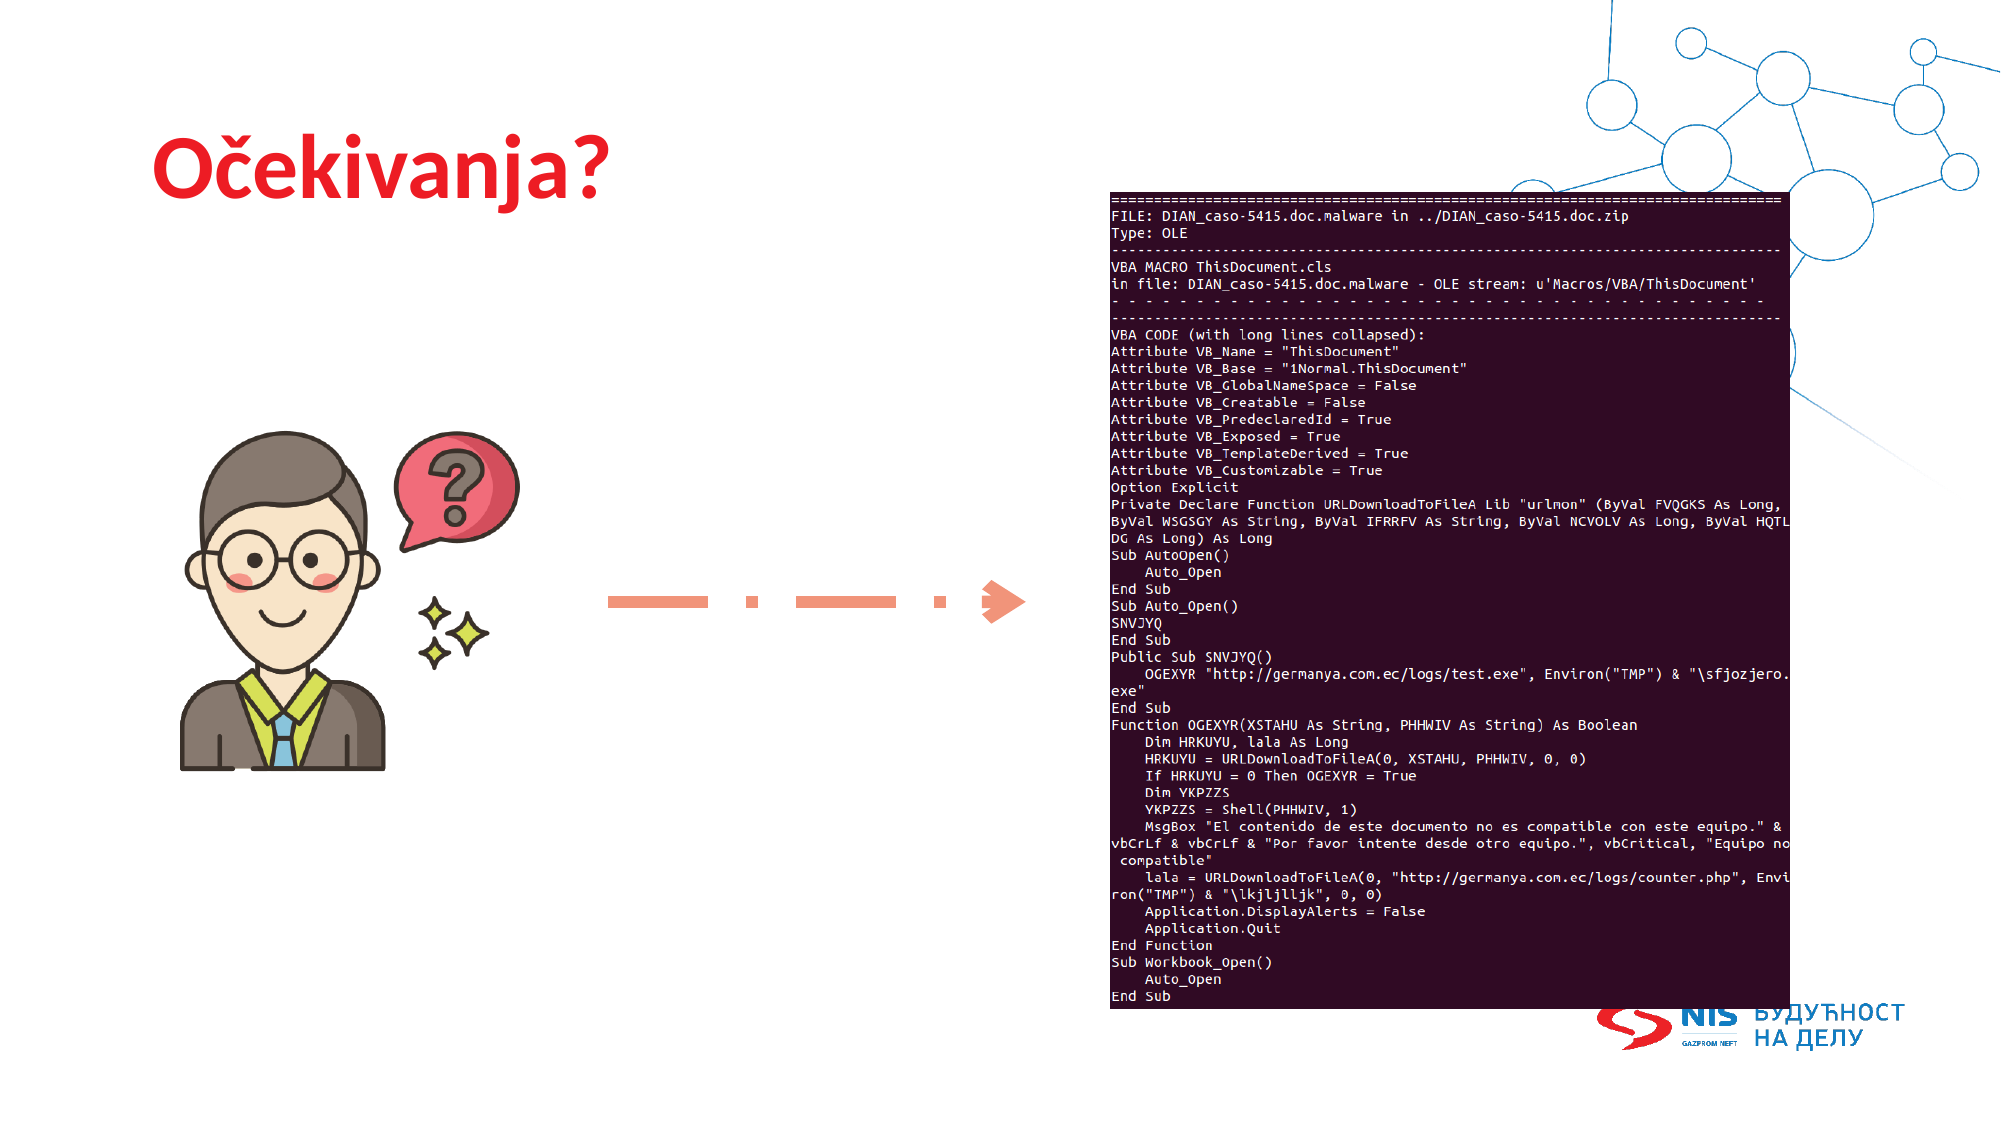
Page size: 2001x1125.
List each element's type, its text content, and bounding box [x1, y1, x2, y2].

picture [1110, 0, 2001, 1080]
picture [156, 408, 542, 793]
title Očekivanja? [137, 59, 1863, 278]
